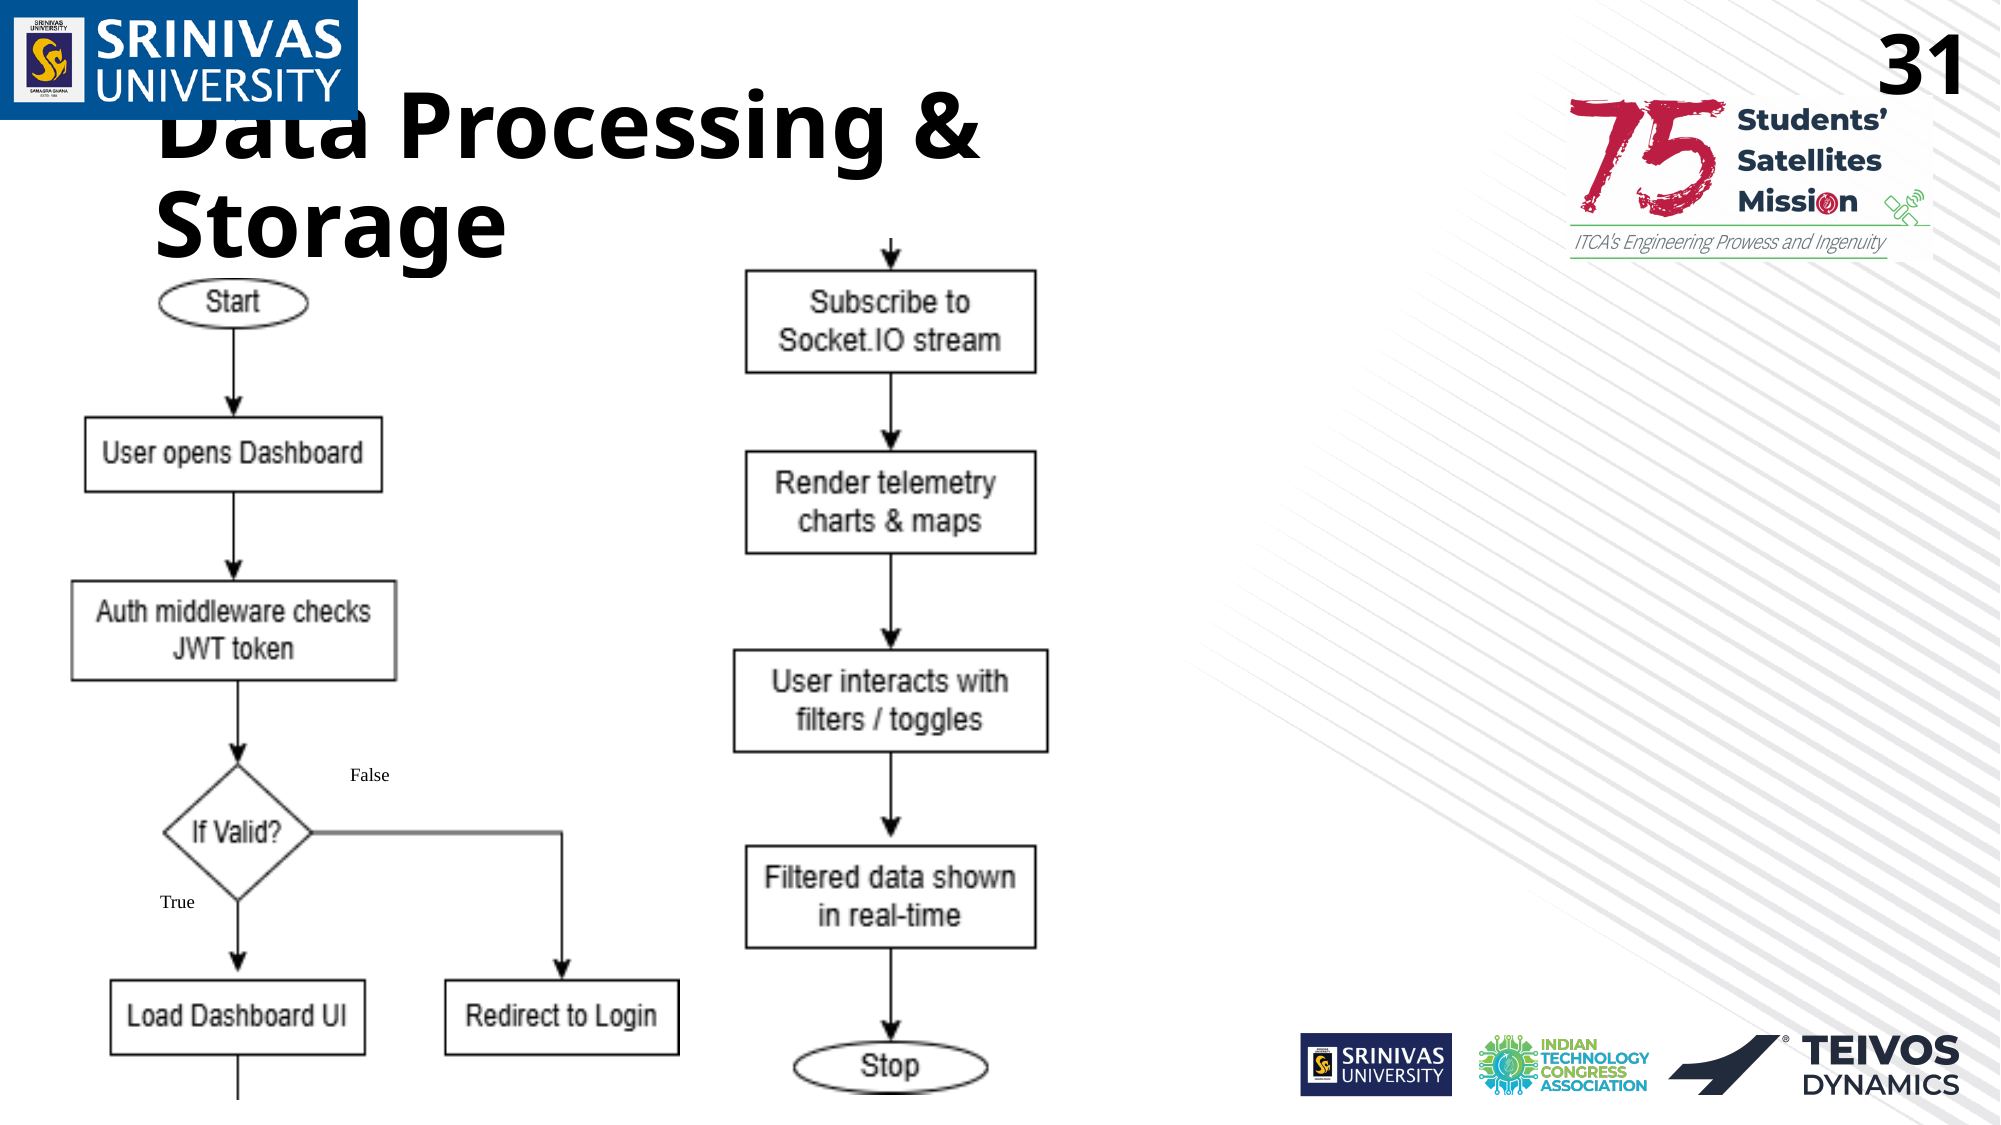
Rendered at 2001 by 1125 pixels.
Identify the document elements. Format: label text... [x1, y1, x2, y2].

picture [0, 0, 358, 121]
picture [699, 0, 2000, 1125]
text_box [69, 278, 681, 1100]
title Data Processing & Storage [139, 118, 1244, 239]
